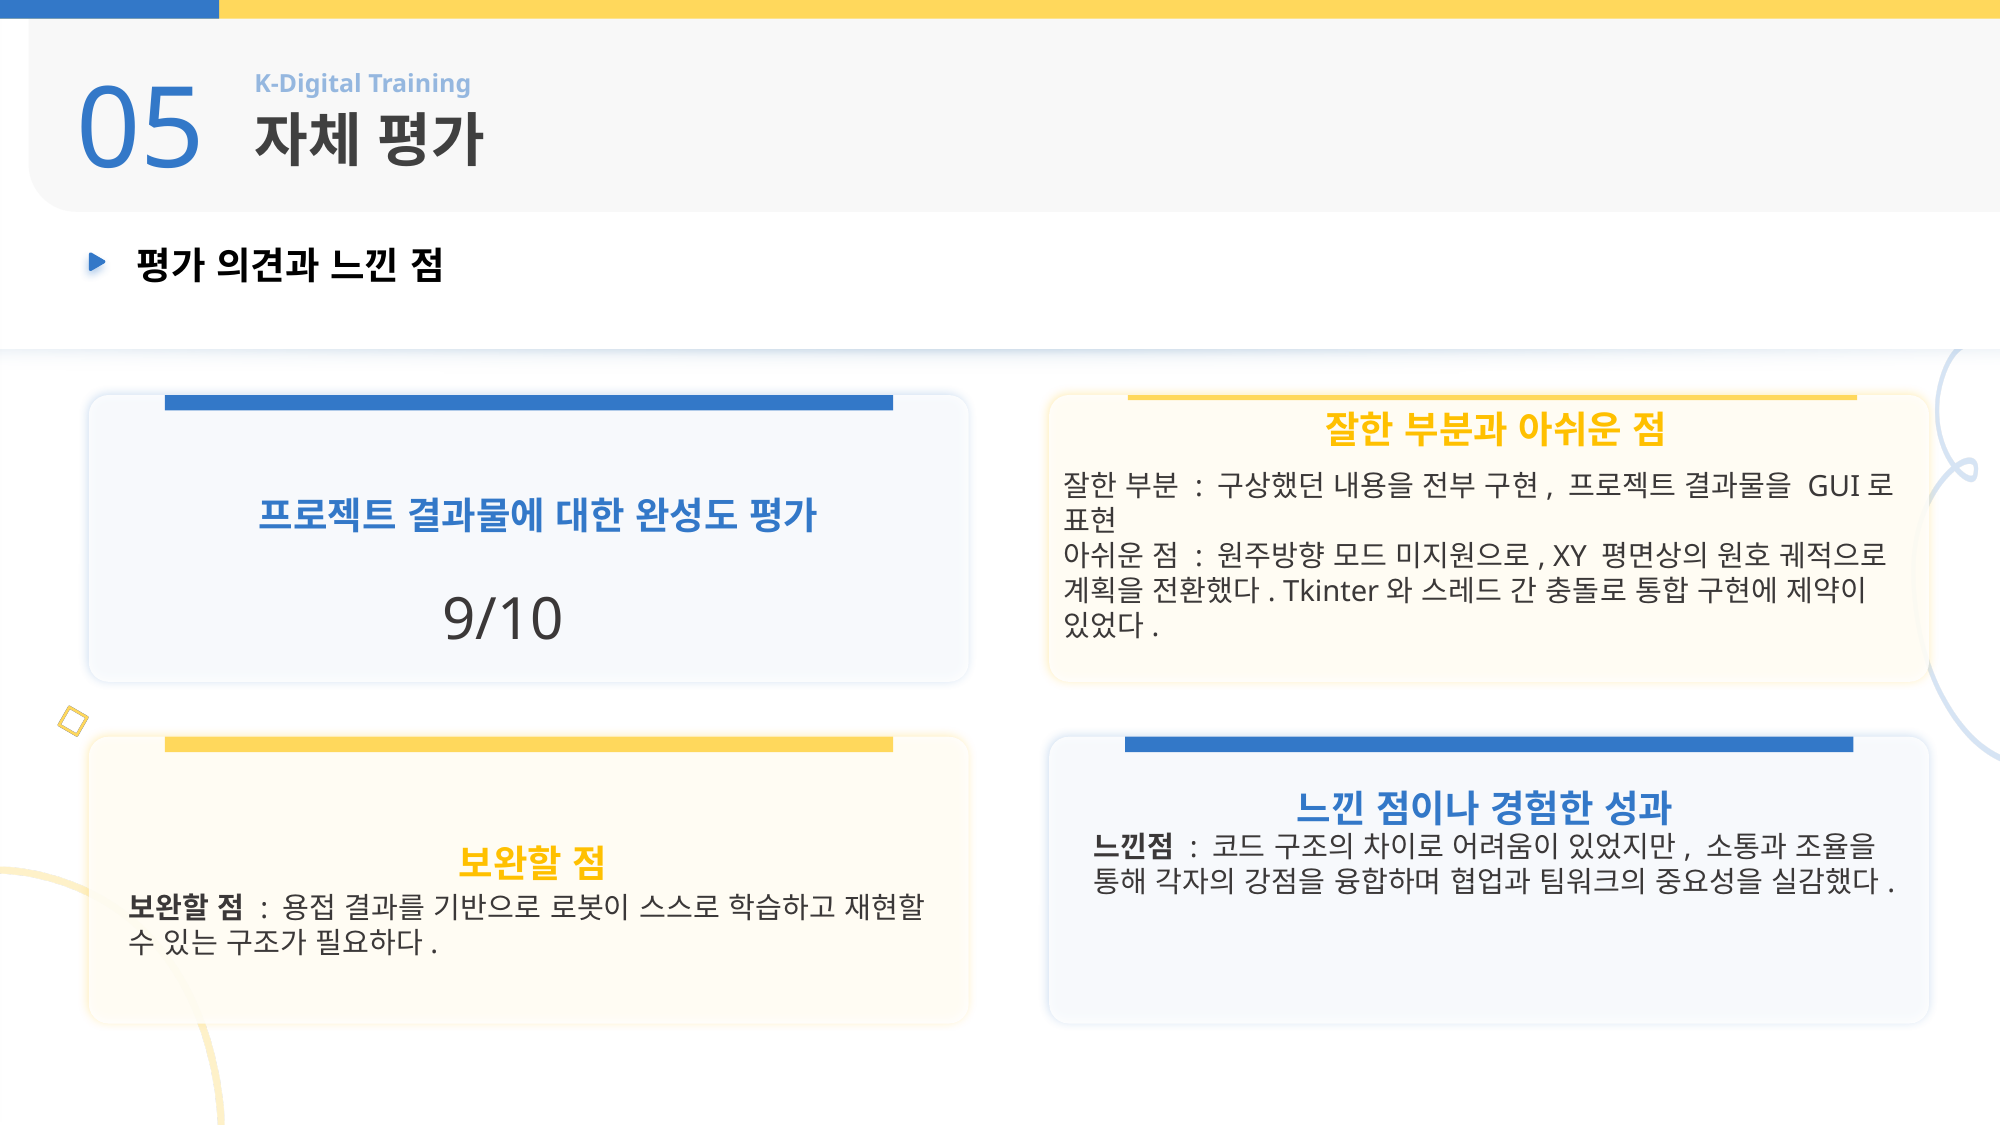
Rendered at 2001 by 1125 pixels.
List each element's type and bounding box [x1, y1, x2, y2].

picture [0, 0, 2000, 1125]
text_box [88, 234, 1911, 296]
text_box [88, 394, 969, 682]
text_box [1048, 394, 1941, 682]
text_box [88, 736, 969, 1024]
text_box [61, 54, 1038, 191]
text_box [1049, 736, 1930, 1024]
